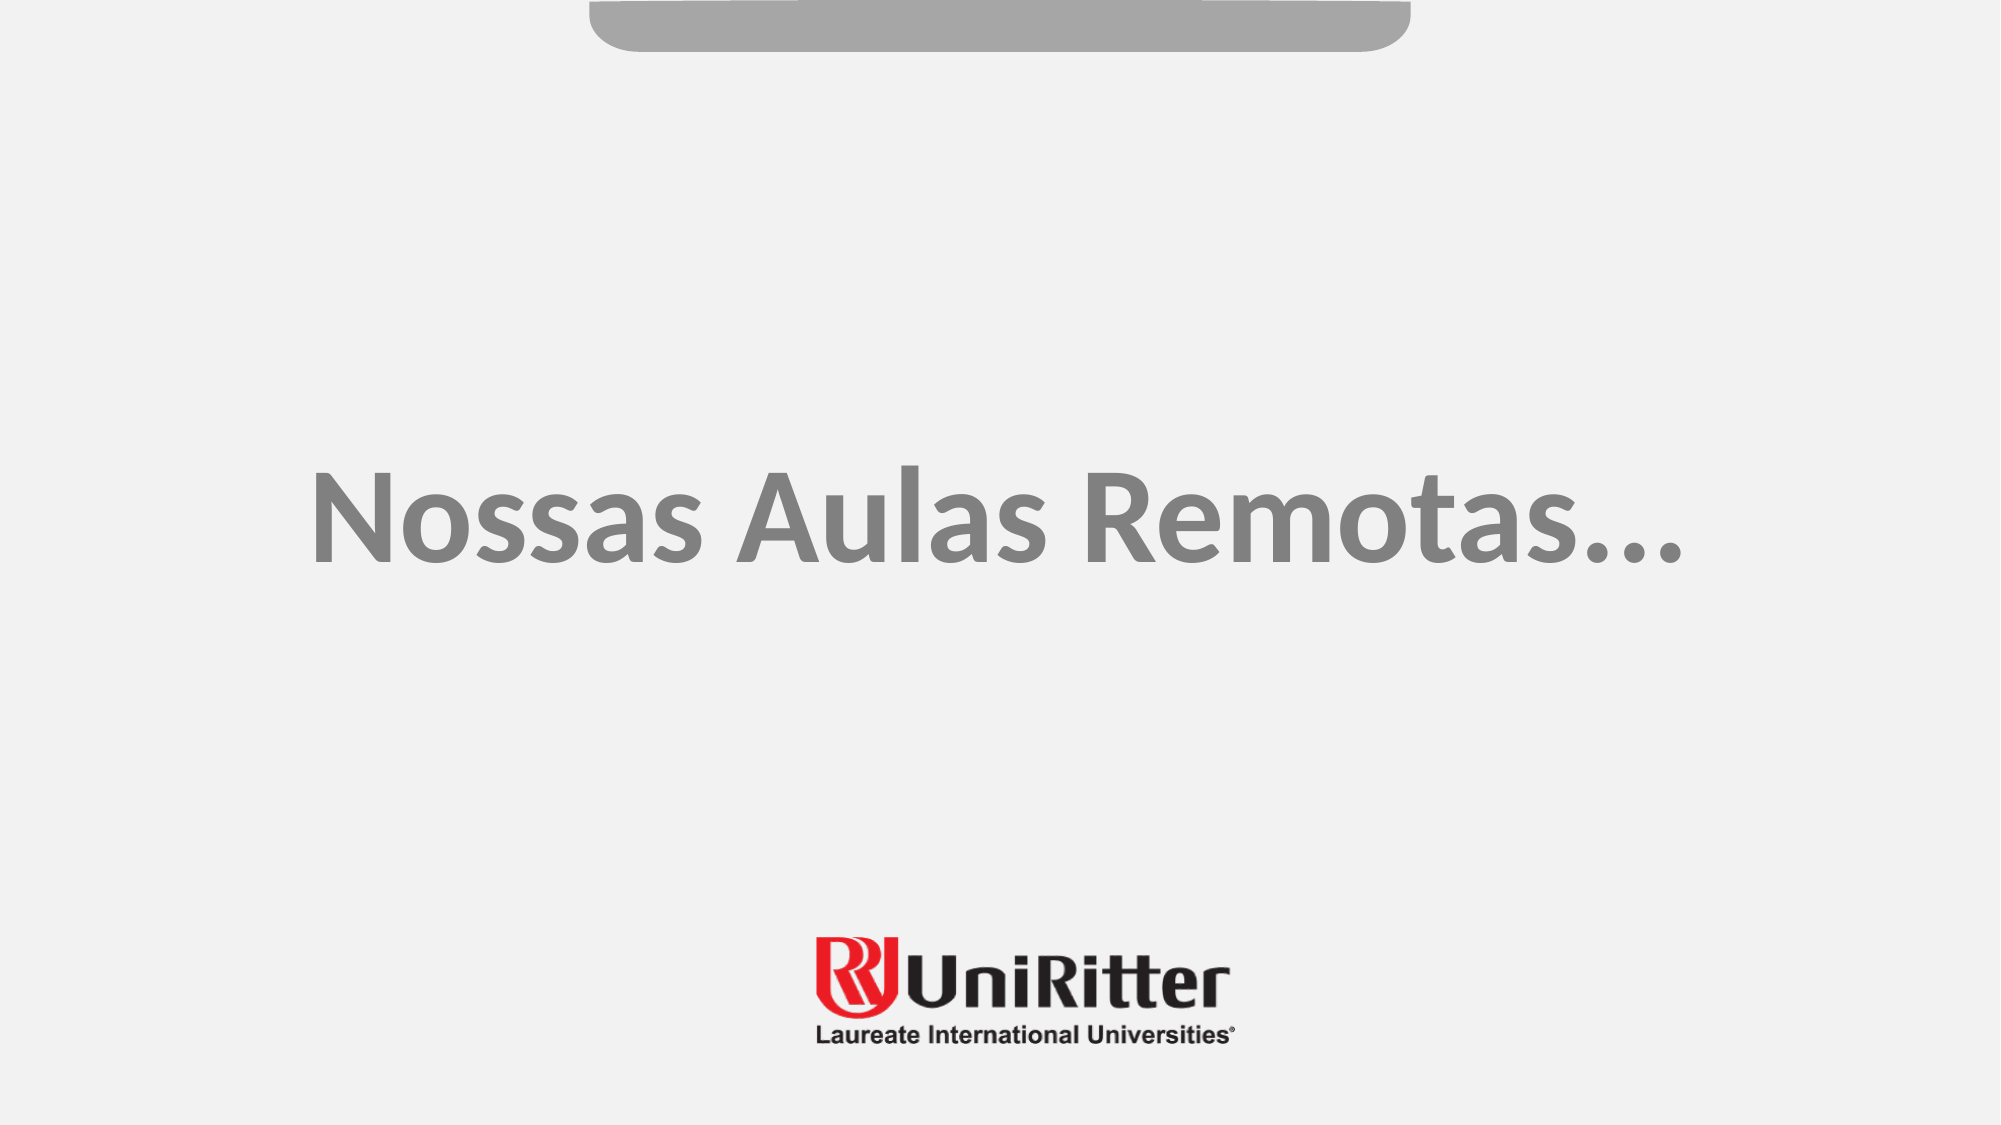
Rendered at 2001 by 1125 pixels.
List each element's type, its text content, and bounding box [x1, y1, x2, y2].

picture [816, 937, 1236, 1044]
text_box Nossas Aulas Remotas... [211, 417, 1789, 598]
text_box [588, 0, 1412, 53]
